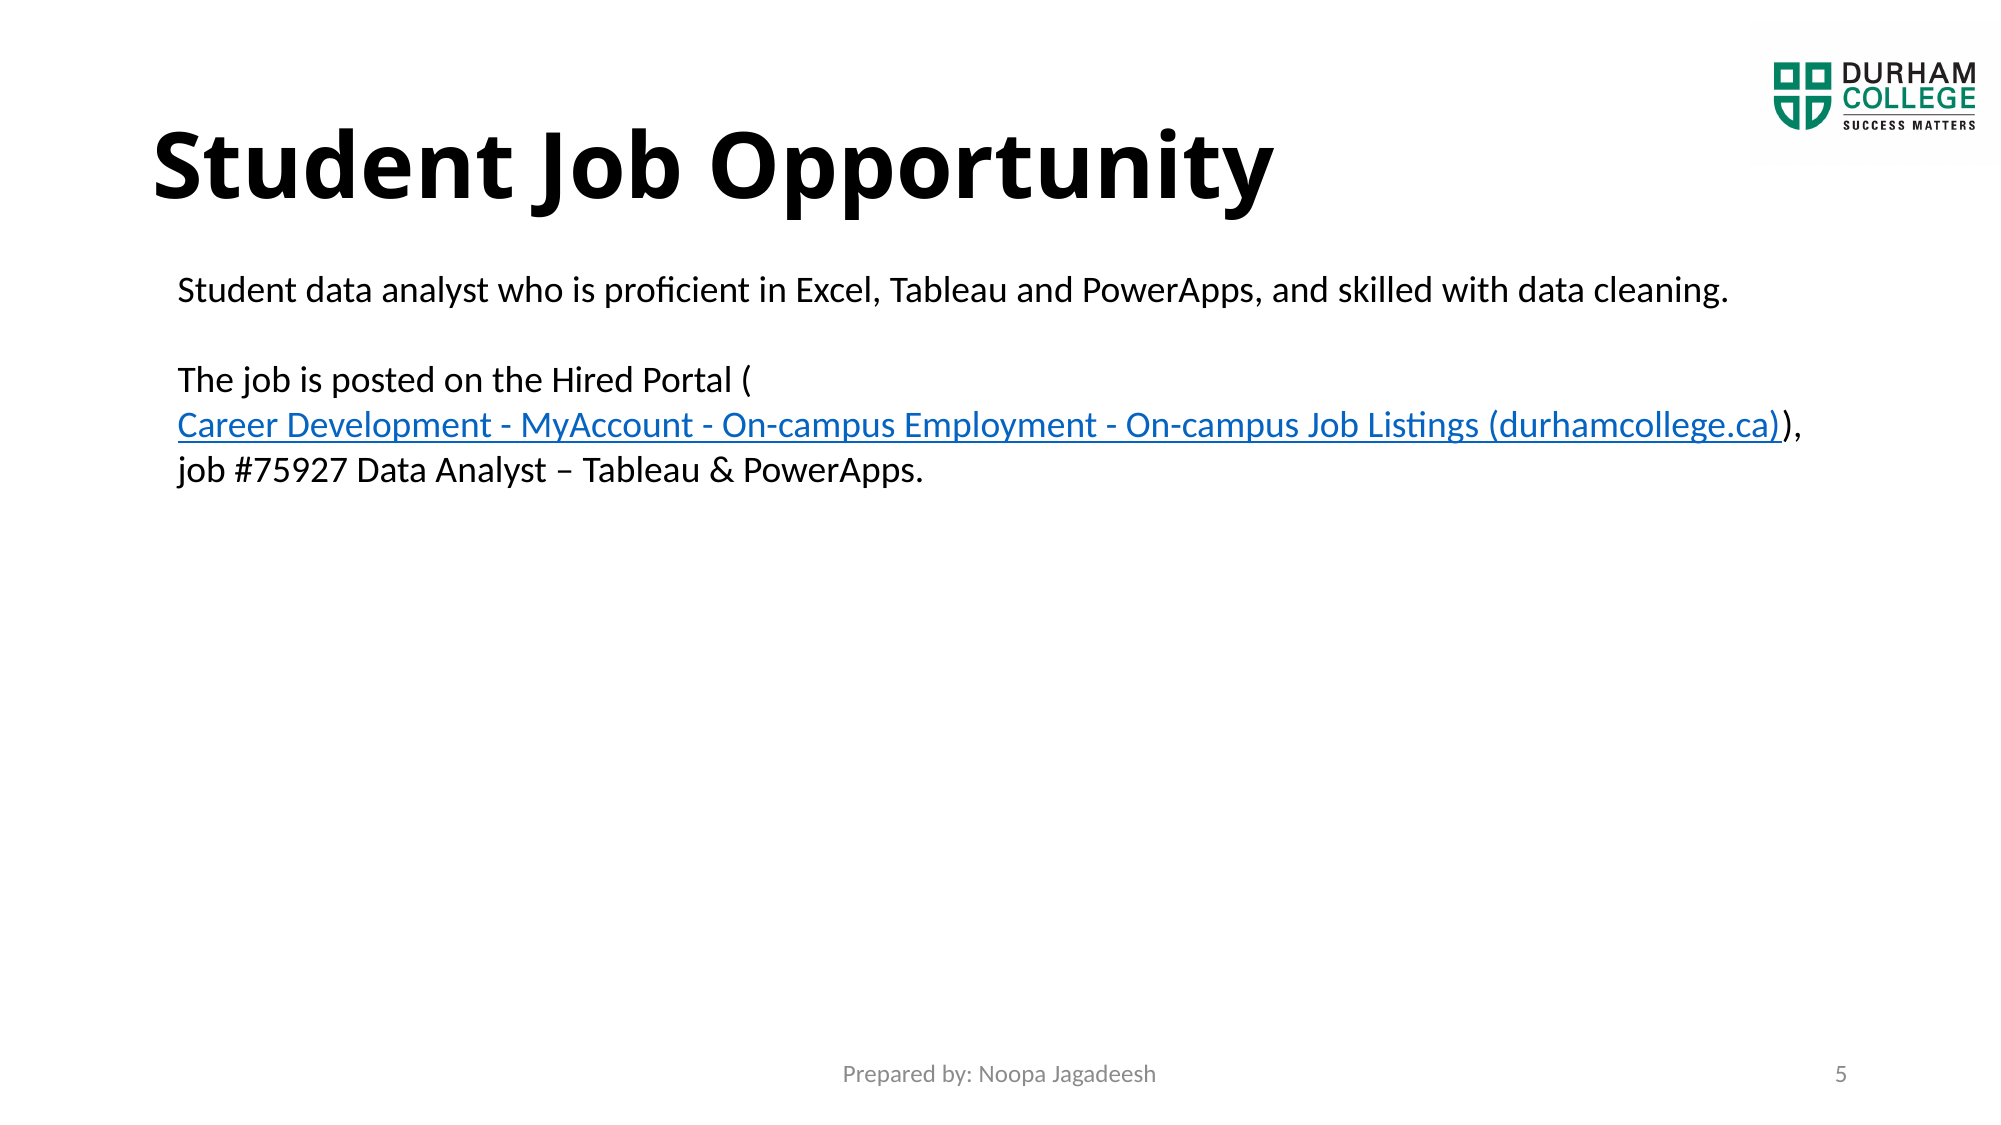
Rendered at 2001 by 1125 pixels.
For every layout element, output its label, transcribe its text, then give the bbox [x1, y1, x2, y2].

text_box Student data analyst who is proficient in Excel, Tableau and PowerApps, and skilled with data cleaning. The job is posted on the Hired Portal (Career Development - MyAccount - On-campus Employment - On-campus Job Listings (durhamcollege.ca)), job #75927 Data Analyst – Tableau & PowerApps. [162, 258, 1830, 498]
picture [1749, 22, 2000, 166]
footer Prepared by: Noopa Jagadeesh [662, 1042, 1338, 1103]
slide_number 5 [1412, 1042, 1863, 1103]
title Student Job Opportunity [137, 59, 1863, 278]
